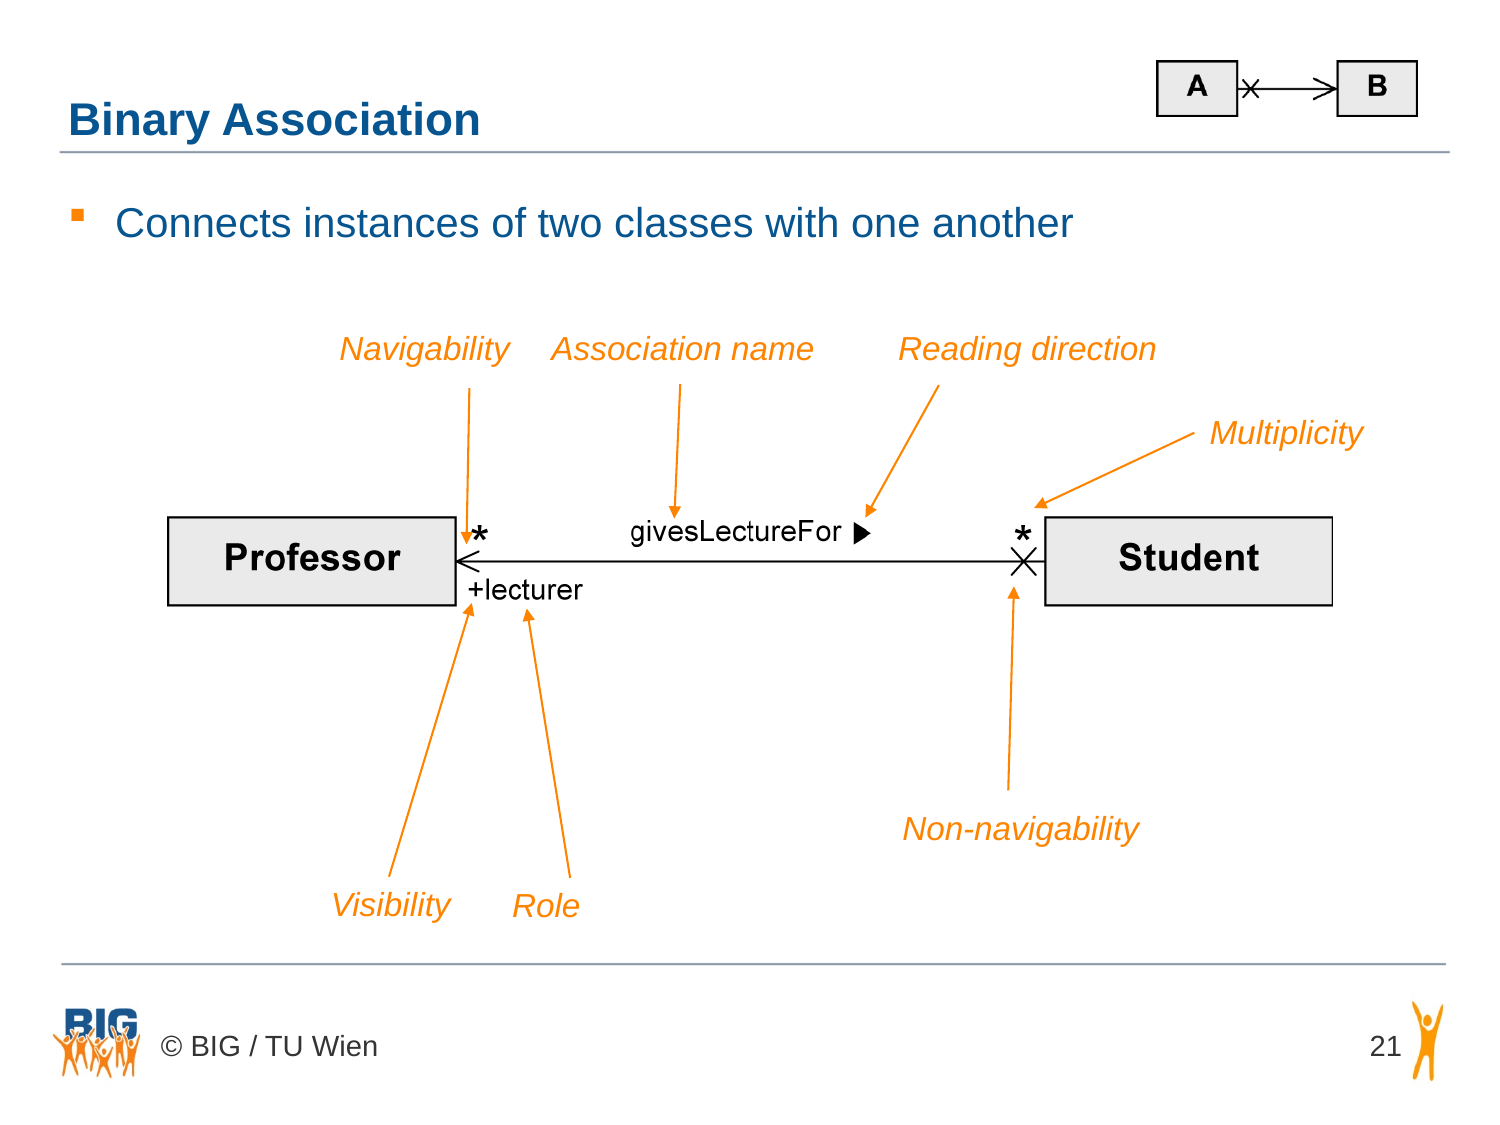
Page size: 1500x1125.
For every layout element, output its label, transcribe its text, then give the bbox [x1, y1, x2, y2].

text_box [522, 616, 571, 877]
slide_number 21 [1241, 1019, 1418, 1095]
picture [167, 516, 1333, 609]
title Binary Association [52, 24, 1454, 153]
text_box Role [497, 877, 596, 932]
list Connects instances of two classes with one another [52, 187, 1454, 962]
text_box Multiplicity [1194, 403, 1379, 459]
text_box [668, 384, 682, 514]
text_box Non-navigability [887, 800, 1155, 855]
picture [6, 1000, 145, 1123]
picture [1400, 991, 1494, 1125]
text_box Visibility [316, 876, 467, 931]
text_box [865, 385, 940, 514]
picture [1156, 60, 1418, 117]
text_box Navigability [324, 320, 526, 375]
picture [0, 142, 1500, 163]
text_box [1034, 432, 1194, 509]
text_box Association name [536, 320, 830, 375]
picture [0, 954, 1497, 975]
text_box Reading direction [883, 320, 1173, 375]
